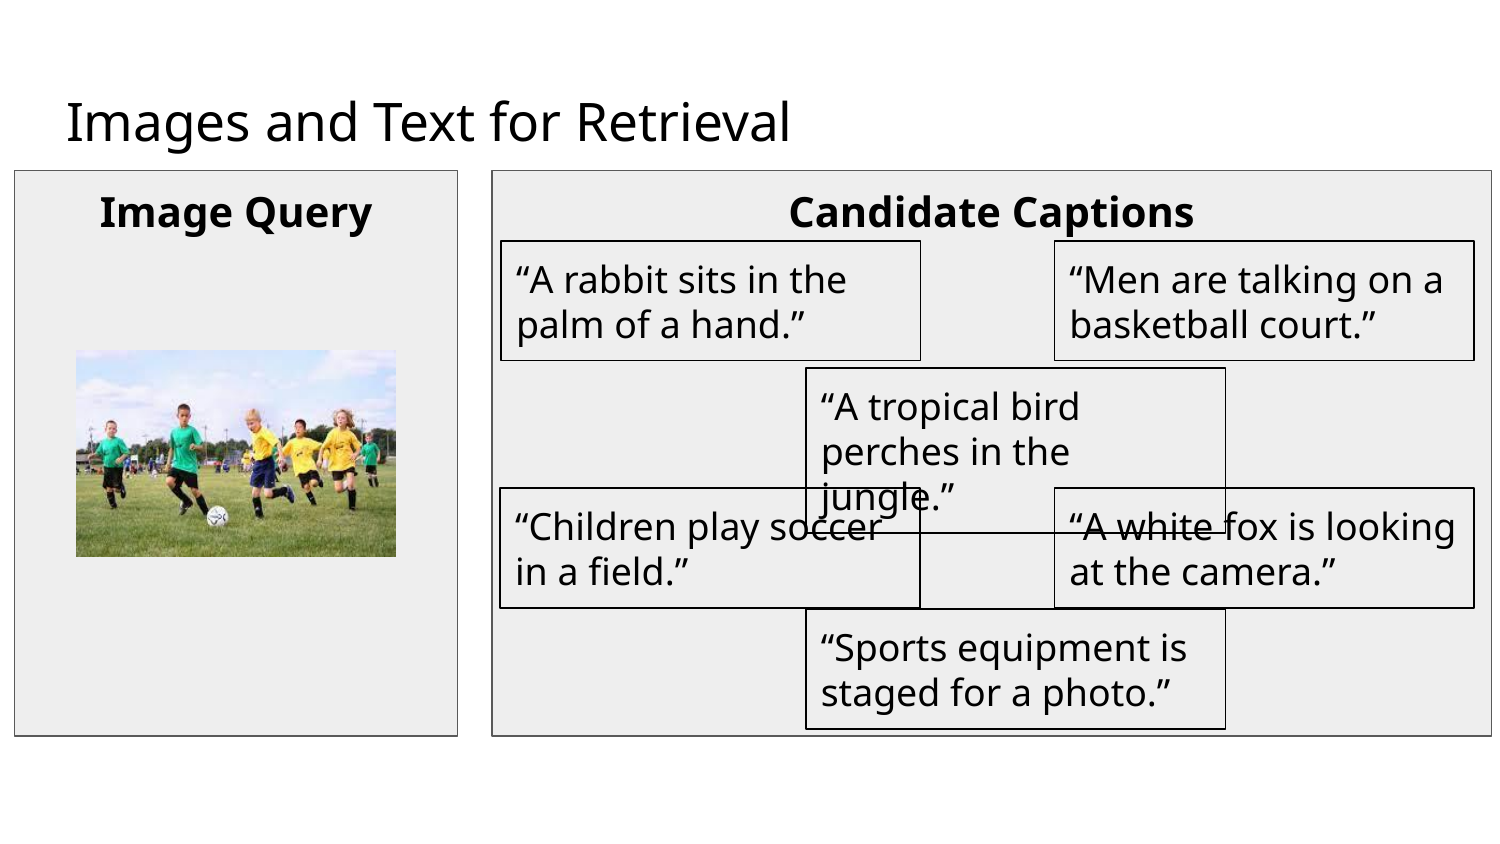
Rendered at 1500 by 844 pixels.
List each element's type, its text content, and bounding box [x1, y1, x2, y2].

text_box “Sports equipment is staged for a photo.” [805, 608, 1226, 729]
text_box “A rabbit sits in the palm of a hand.” [501, 240, 921, 361]
text_box “A tropical bird perches in the jungle.” [805, 368, 1226, 534]
text_box Image Query [14, 170, 458, 737]
text_box “Men are talking on a basketball court.” [1054, 240, 1475, 361]
text_box “A white fox is looking at the camera.” [1054, 487, 1475, 608]
title Images and Text for Retrieval [51, 72, 1449, 167]
text_box Candidate Captions [491, 170, 1492, 737]
picture [76, 349, 396, 557]
text_box “Children play soccer in a field.” [500, 487, 920, 608]
